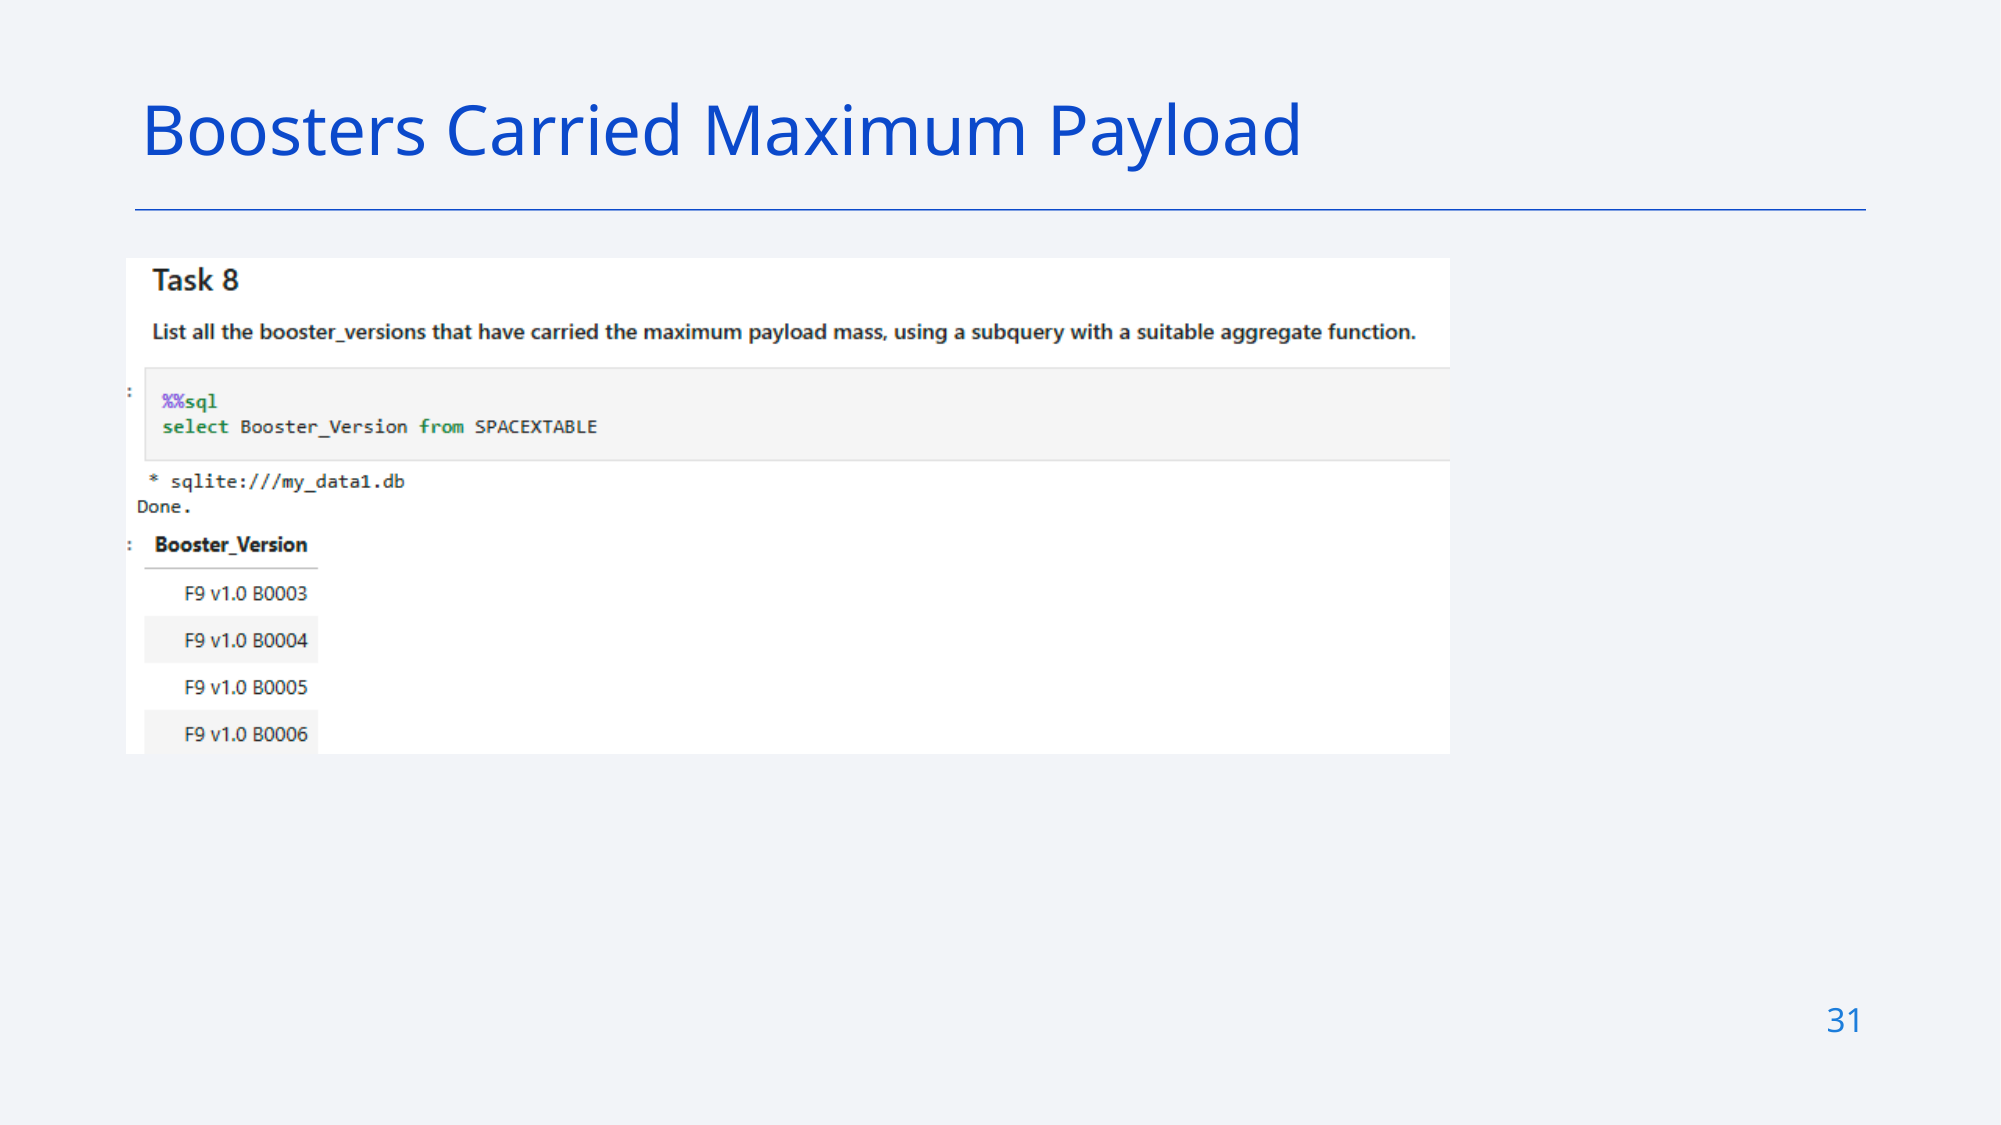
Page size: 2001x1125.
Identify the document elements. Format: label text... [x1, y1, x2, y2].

picture [0, 0, 2001, 1125]
text_box Boosters Carried Maximum Payload [126, 88, 1852, 179]
slide_number 31 [1429, 988, 1880, 1055]
